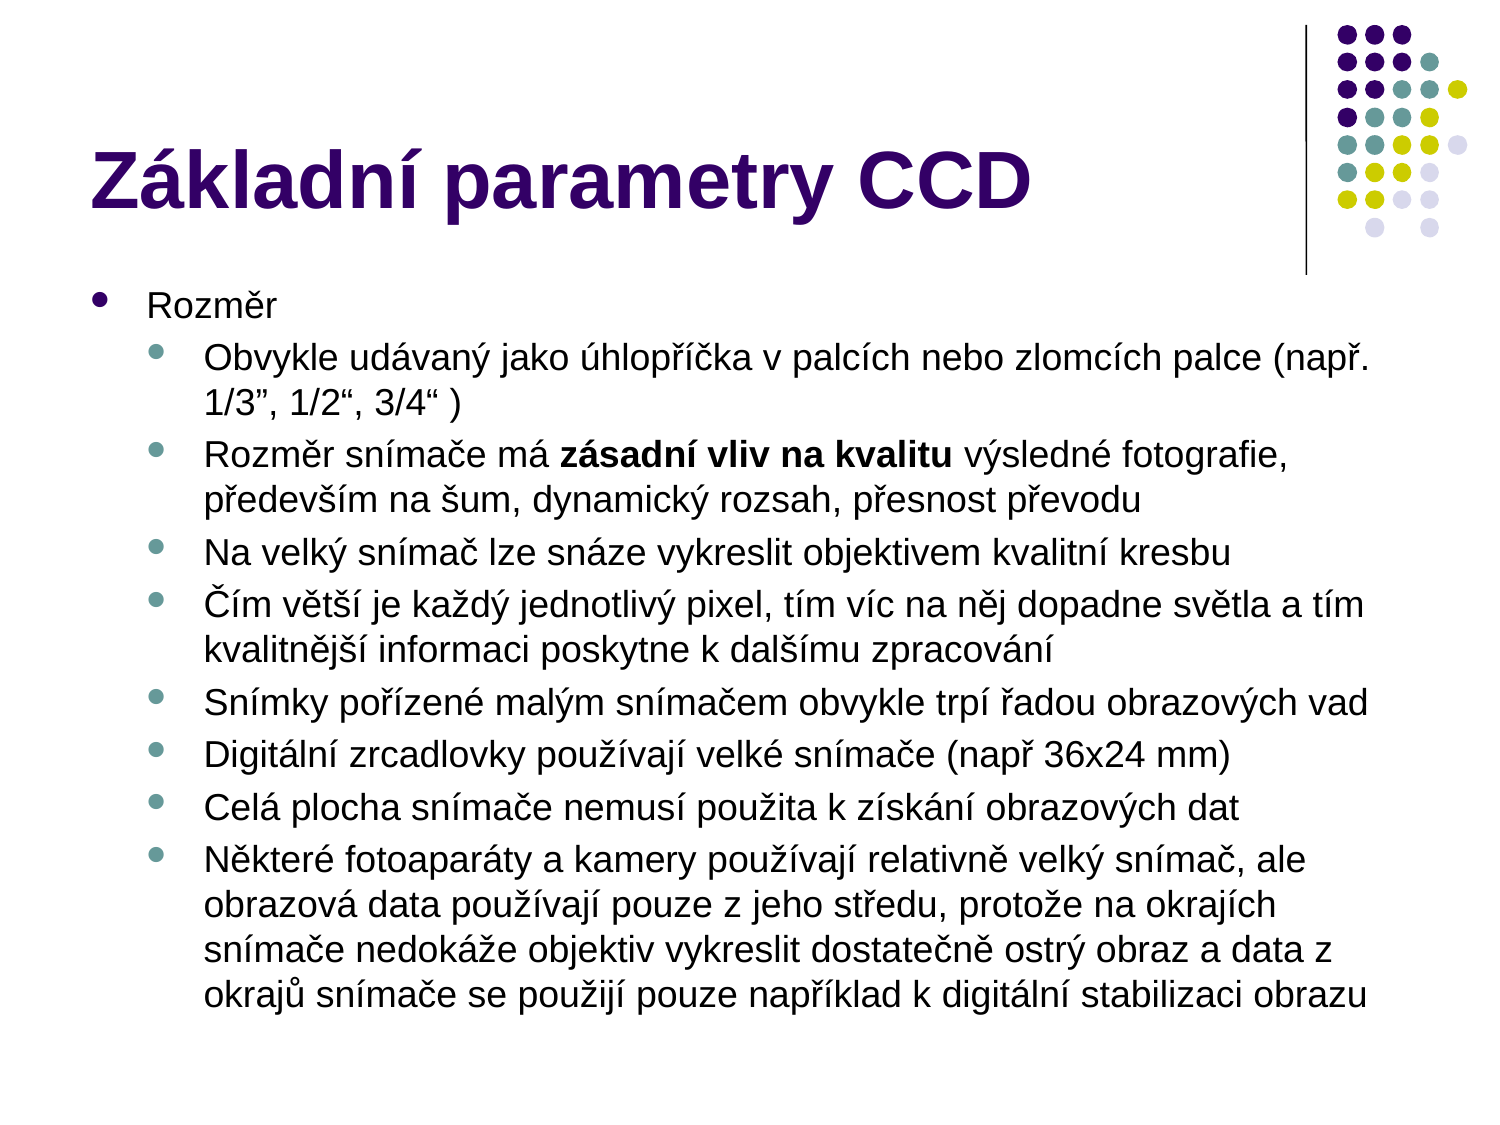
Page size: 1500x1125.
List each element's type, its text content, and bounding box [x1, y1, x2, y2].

title Základní parametry CCD [74, 19, 1313, 233]
list Rozměr Obvykle udávaný jako úhlopříčka v palcích nebo zlomcích palce (např. 1/3”, 1/2“, 3/4“ ) Rozměr snímače má zásadní vliv na kvalitu výsledné fotografie, především na šum, dynamický rozsah, přesnost převodu Na velký snímač lze snáze vykreslit objektivem kvalitní kresbu Čím větší je každý jednotlivý pixel, tím víc na něj dopadne světla a tím kvalitnější informaci poskytne k dalšímu zpracování Snímky pořízené malým snímačem obvykle trpí řadou obrazových vad Digitální zrcadlovky používají velké snímače (např 36x24 mm) Celá plocha snímače nemusí použita k získání obrazových dat Některé fotoaparáty a kamery používají relativně velký snímač, ale obrazová data používají pouze z jeho středu, protože na okrajích snímače nedokáže objektiv vykreslit dostatečně ostrý obraz a data z okrajů snímače se použijí pouze například k digitální stabilizaci obrazu [74, 281, 1426, 1006]
